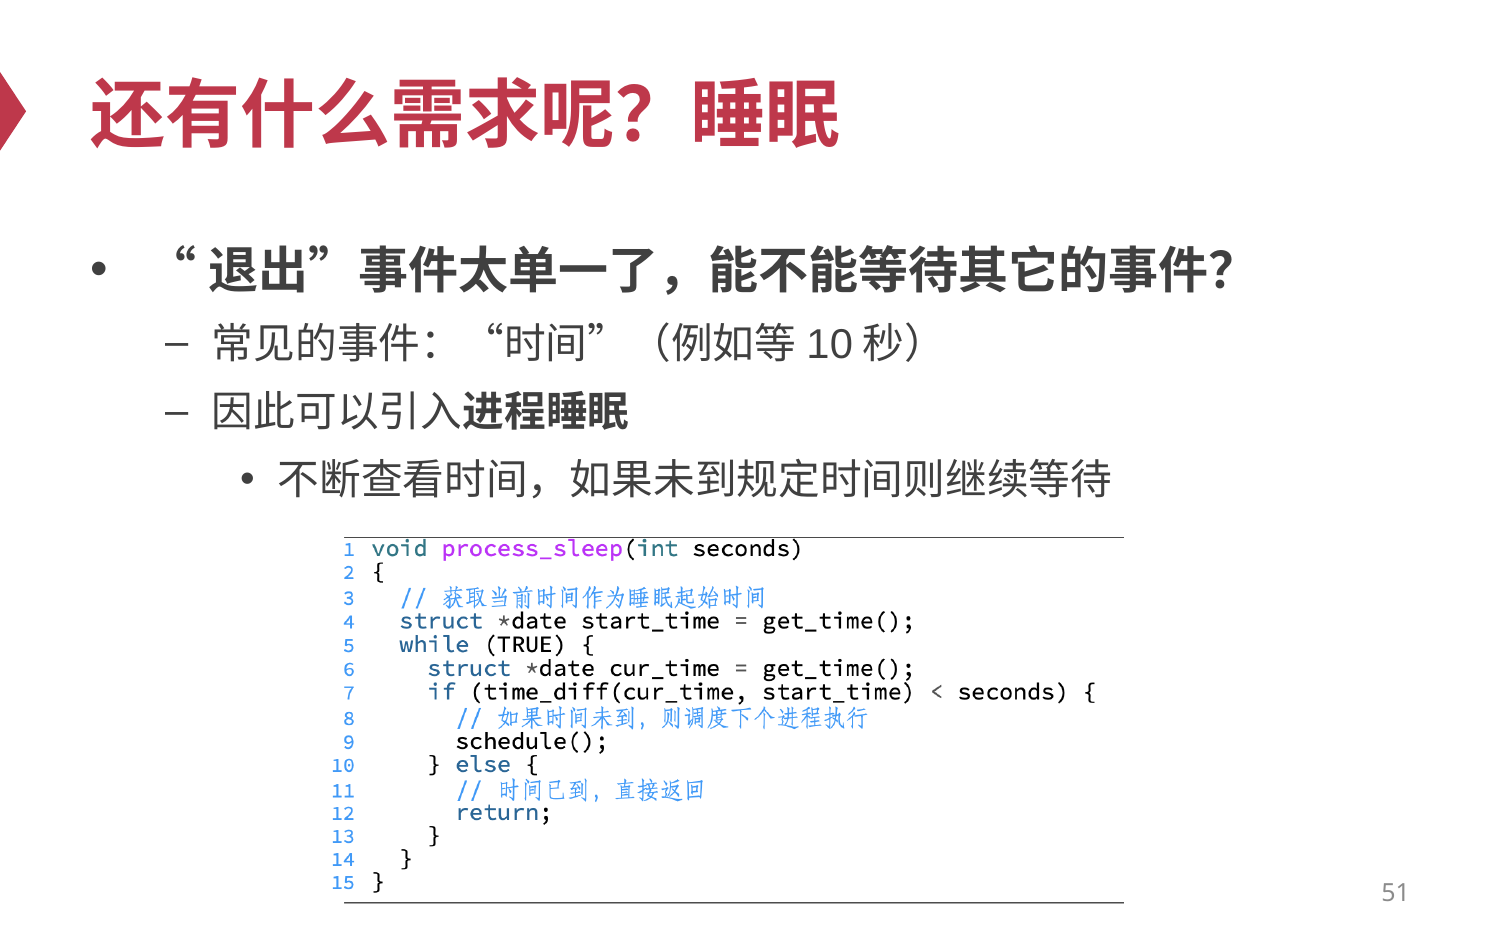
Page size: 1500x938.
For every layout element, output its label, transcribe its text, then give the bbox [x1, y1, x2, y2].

picture [320, 524, 1124, 913]
title 还有什么需求呢？睡眠 [75, 37, 1425, 186]
slide_number 51 [1124, 868, 1425, 919]
list “退出”事件太单一了，能不能等待其它的事件？ 常见的事件：“时间”（例如等10秒） 因此可以引入进程睡眠 不断查看时间，如果未到规定时间则继续等待 [75, 218, 1425, 838]
